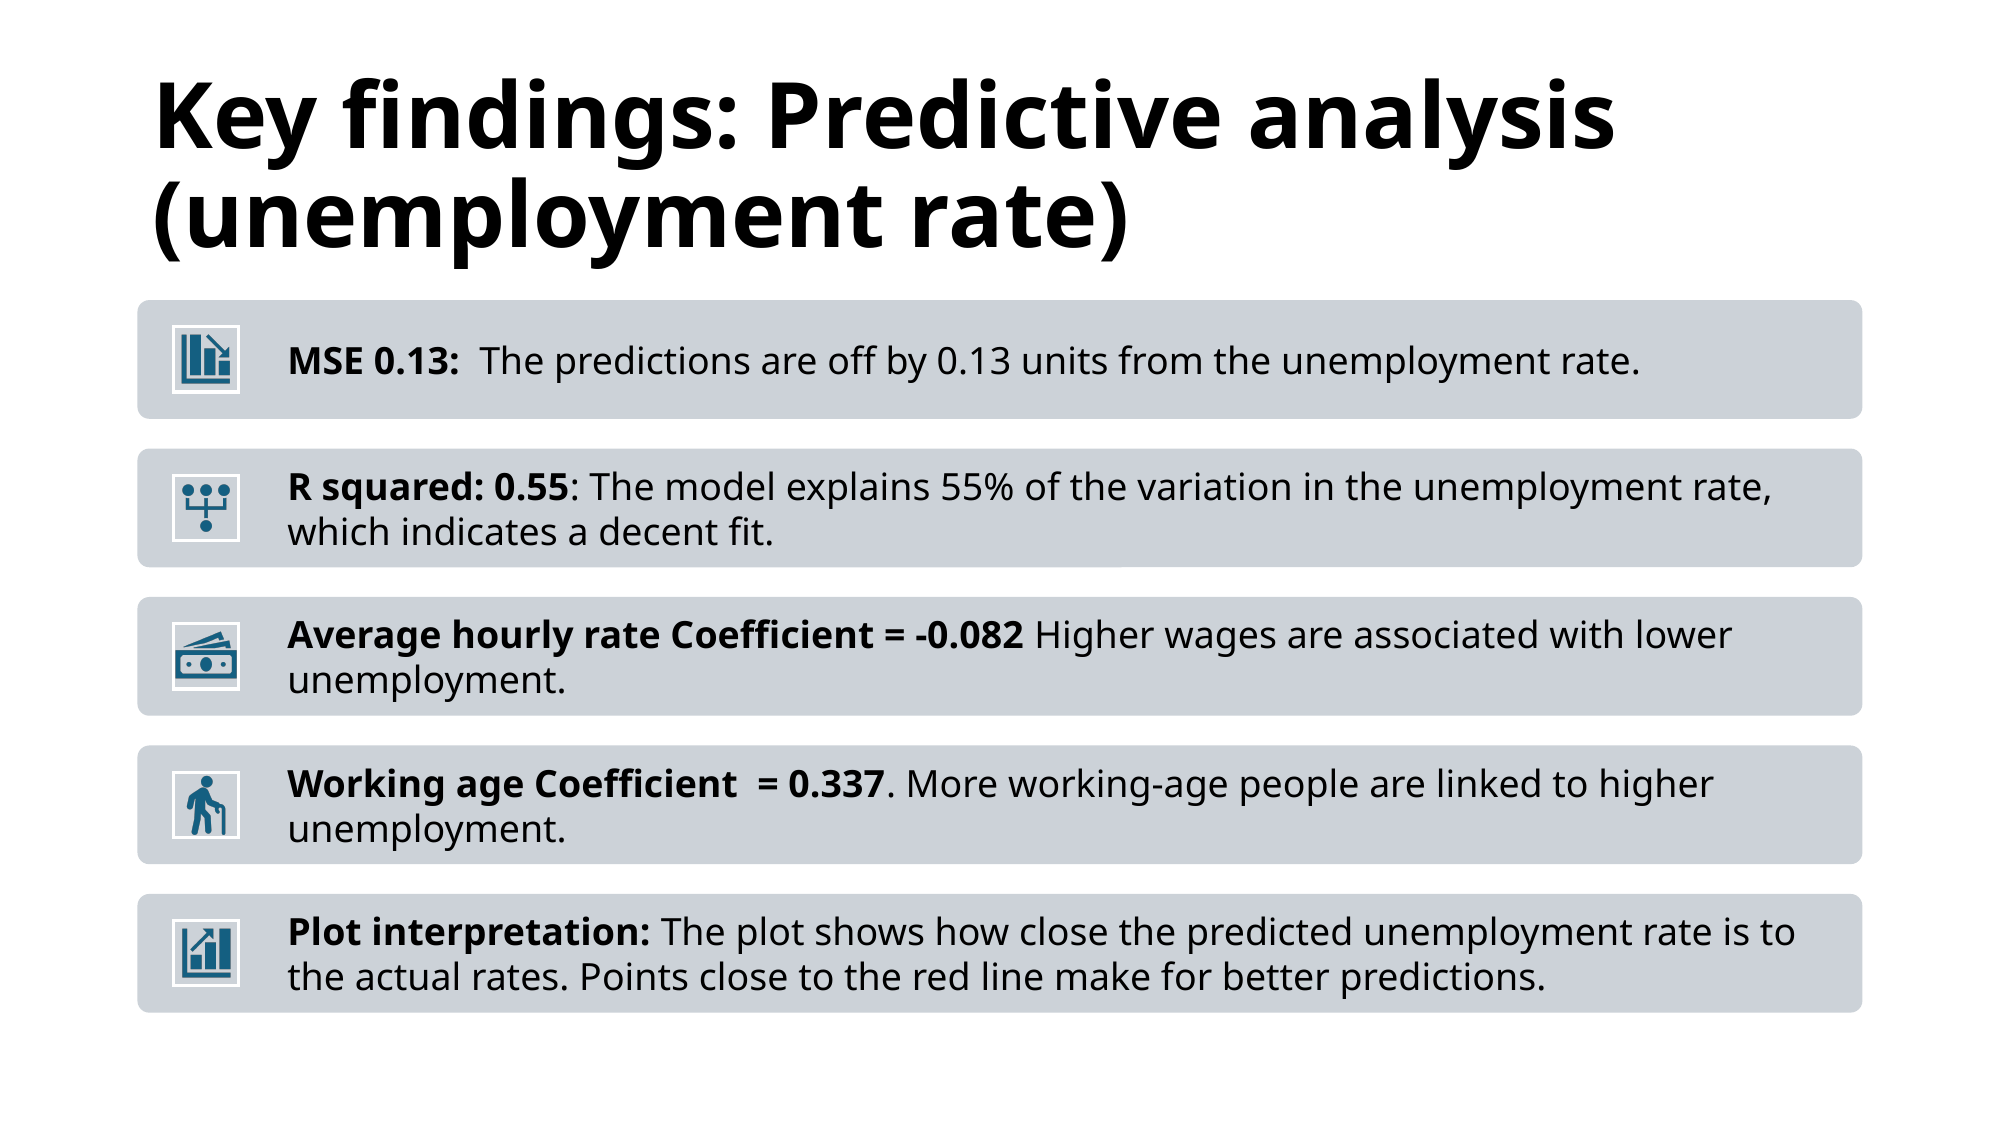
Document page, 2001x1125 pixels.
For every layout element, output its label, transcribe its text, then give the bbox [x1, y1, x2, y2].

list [136, 298, 1863, 1014]
title Key findings: Predictive analysis (unemployment rate) [137, 59, 1863, 278]
